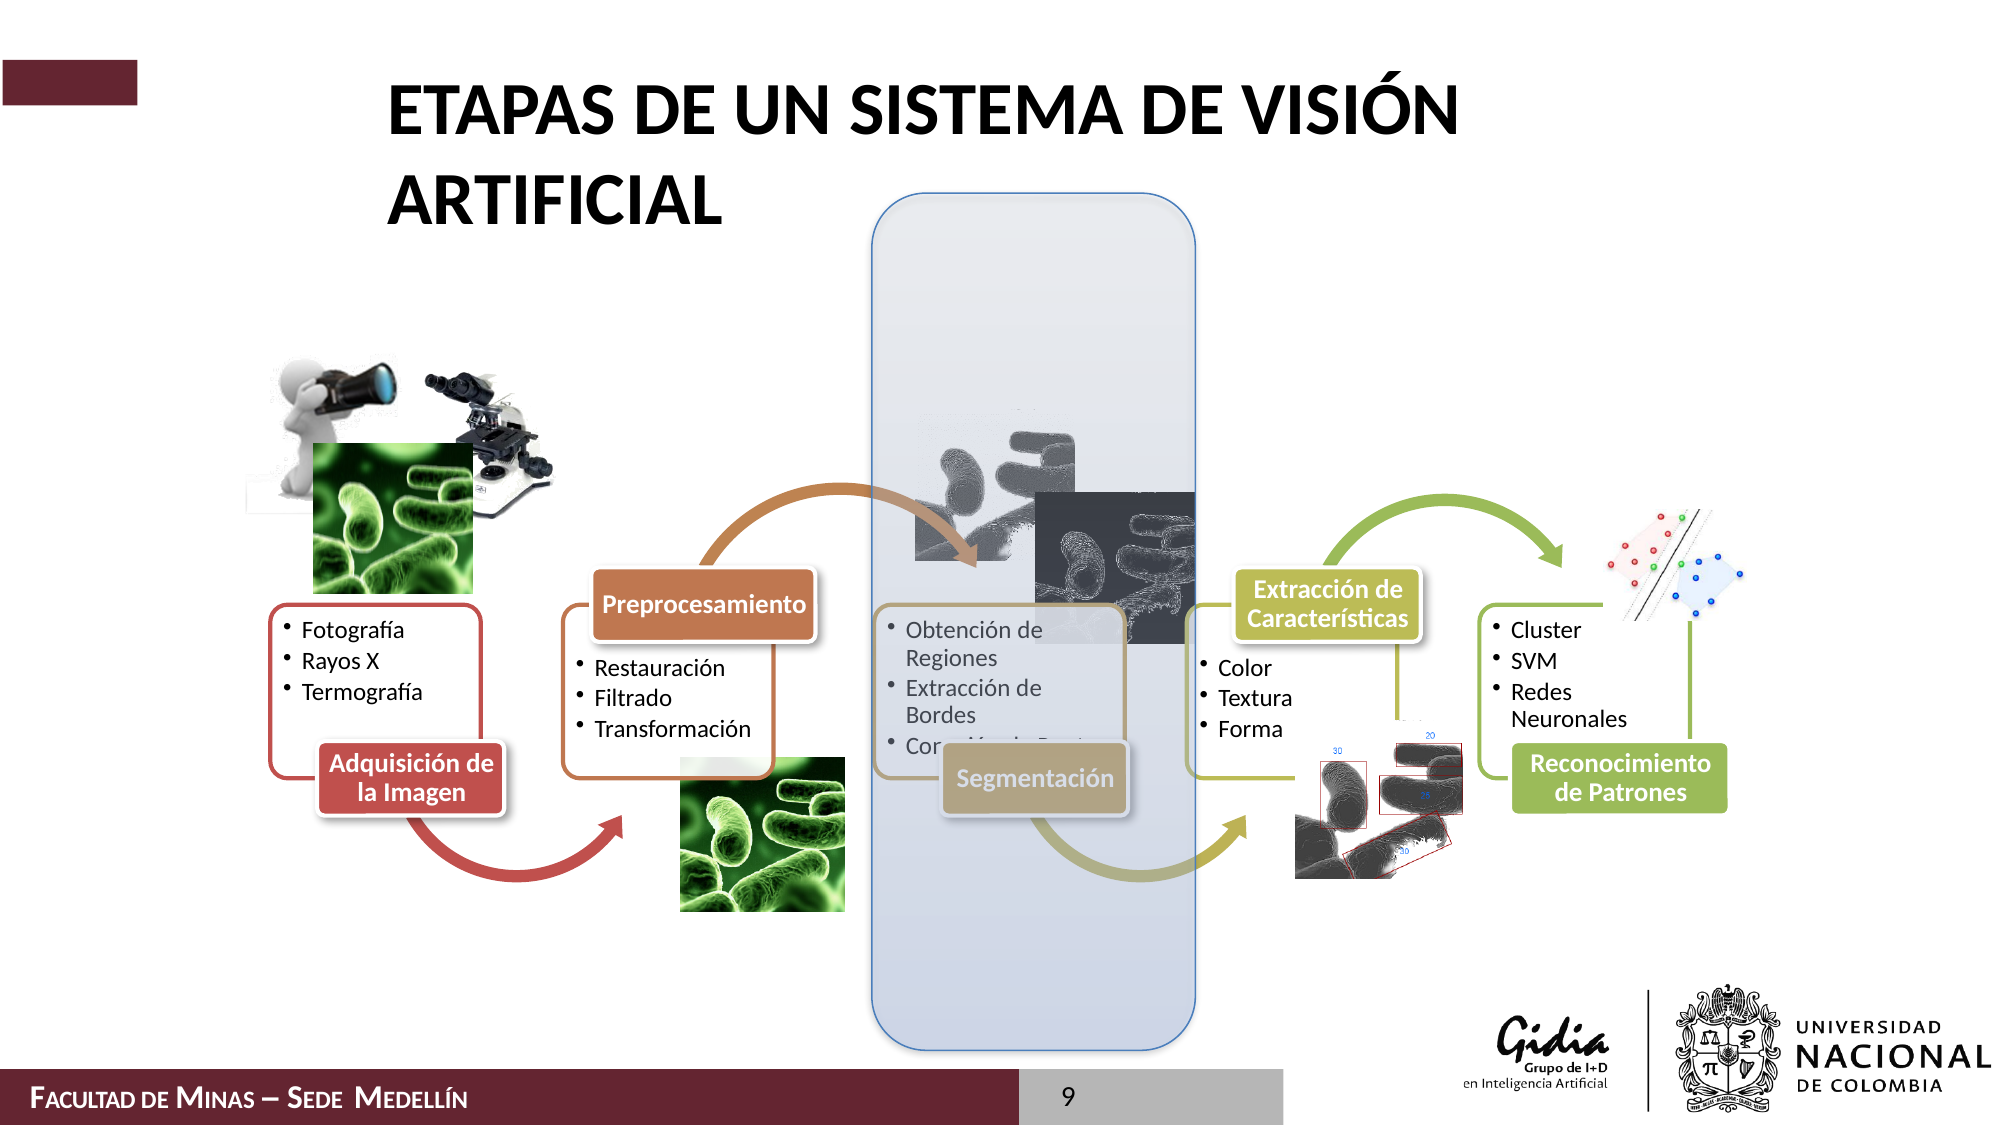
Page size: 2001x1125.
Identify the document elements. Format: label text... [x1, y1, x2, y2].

title Etapas de un Sistema de Visión artificial [387, 59, 1585, 151]
picture [914, 409, 1075, 470]
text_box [269, 470, 1731, 913]
picture [244, 352, 563, 516]
slide_number 9 [1054, 1082, 1097, 1116]
picture [1463, 983, 1992, 1113]
picture [1294, 719, 1463, 879]
text_box [871, 192, 1197, 469]
picture [1603, 509, 1747, 622]
text_box [871, 920, 1197, 1052]
